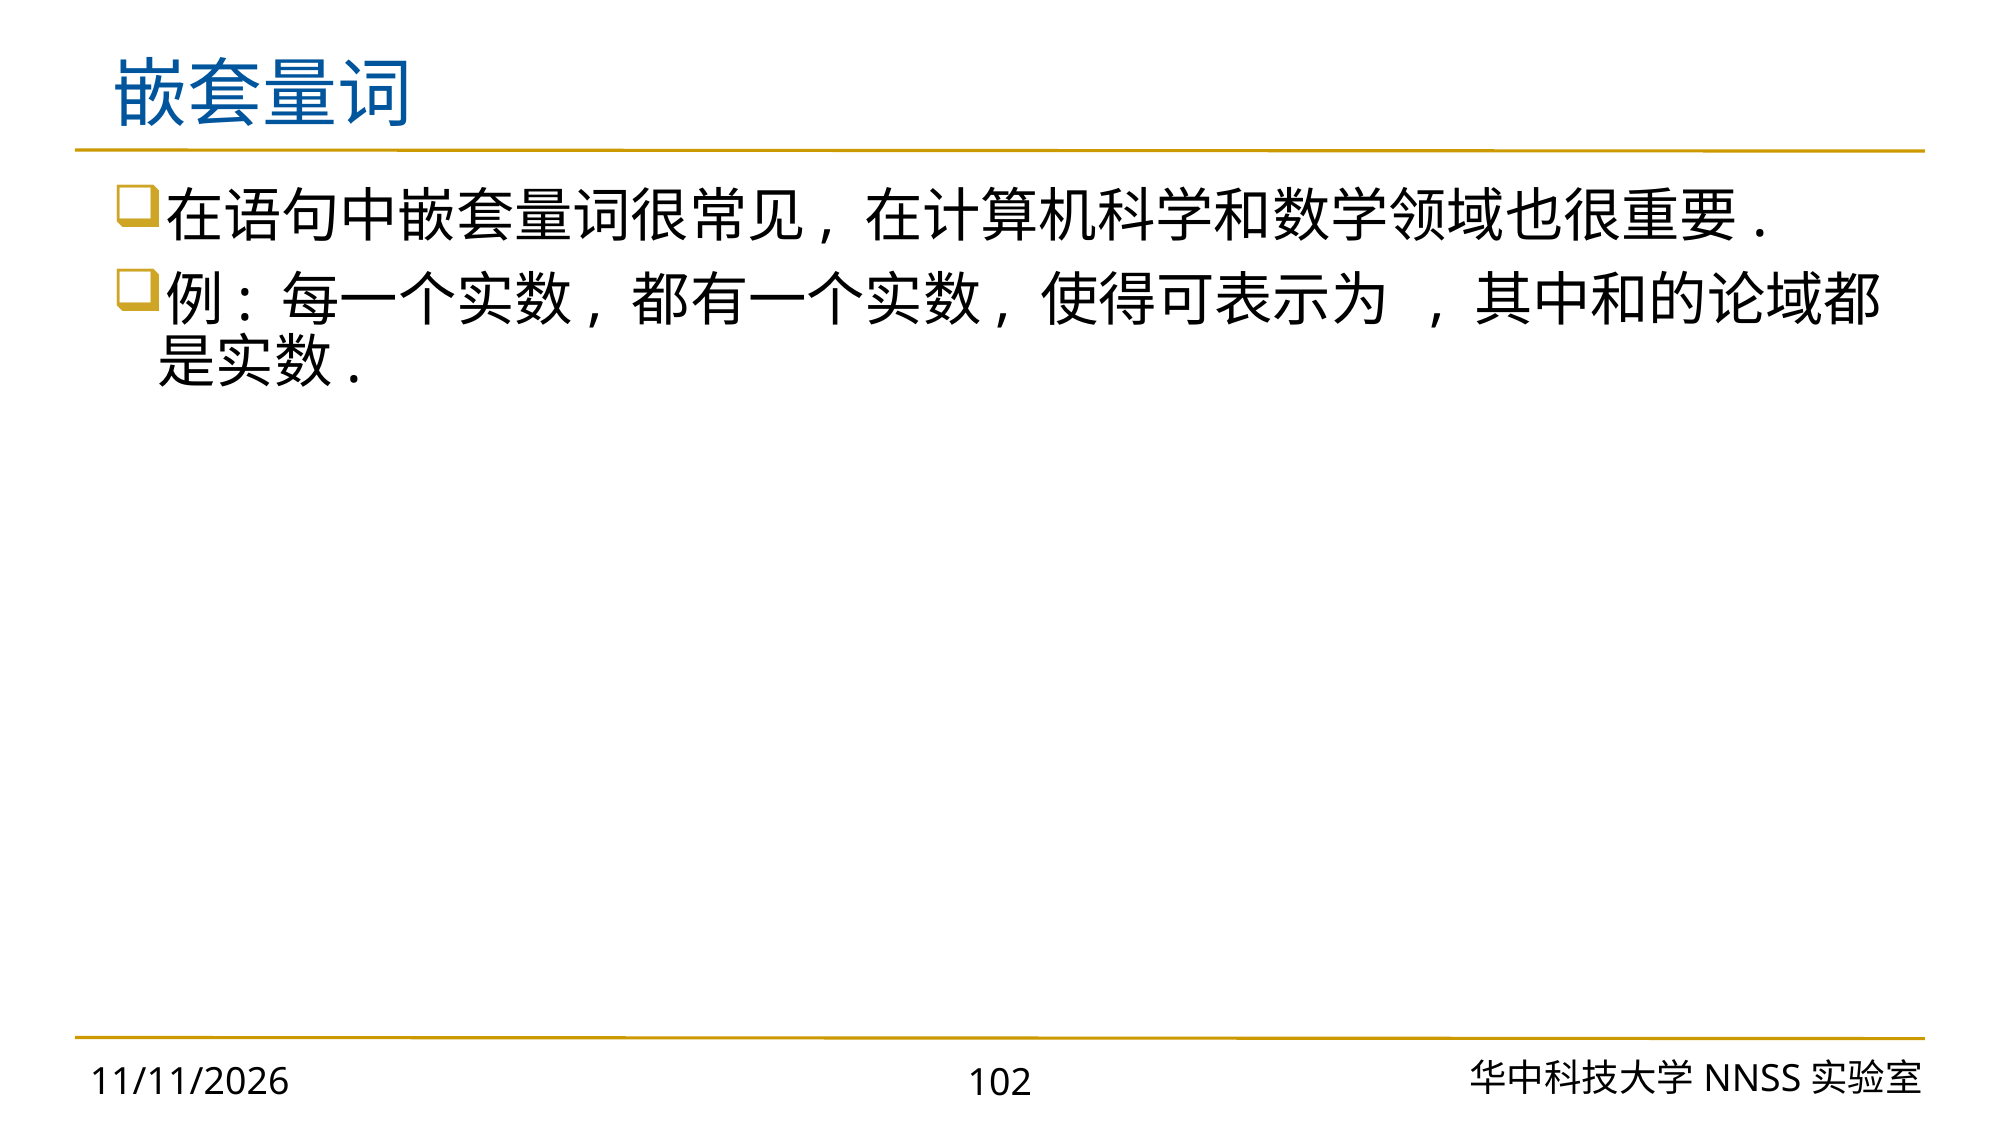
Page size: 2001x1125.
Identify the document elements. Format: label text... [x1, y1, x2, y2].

footer 华中科技大学NNSS实验室 [1149, 1046, 1938, 1113]
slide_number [75, 1050, 550, 1111]
title 嵌套量词 [97, 44, 1900, 149]
slide_number 102 [699, 1050, 1300, 1111]
